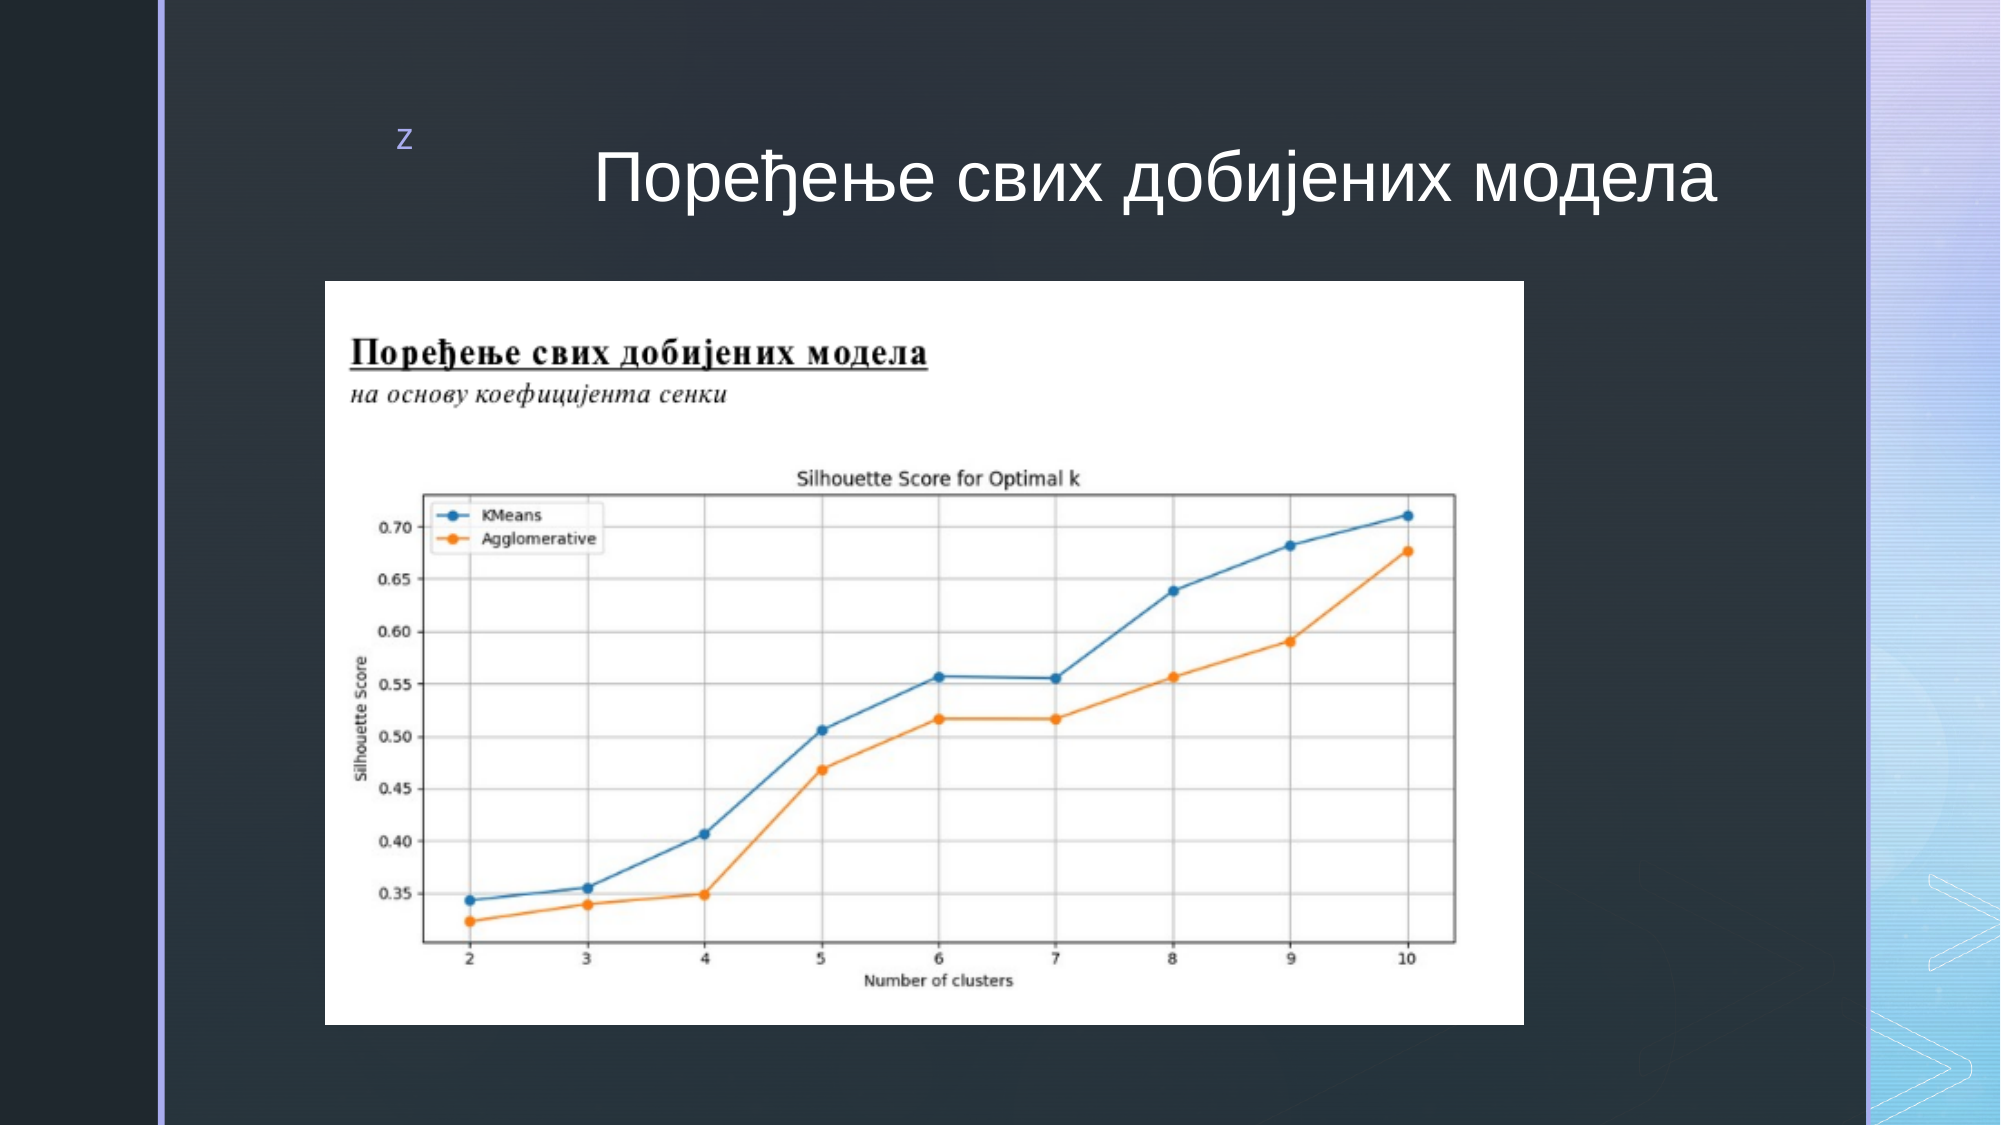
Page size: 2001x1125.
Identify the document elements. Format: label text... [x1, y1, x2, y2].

title Поређење свих добијених модела [428, 132, 1734, 310]
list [325, 281, 1524, 1025]
picture [1871, 0, 2001, 1125]
